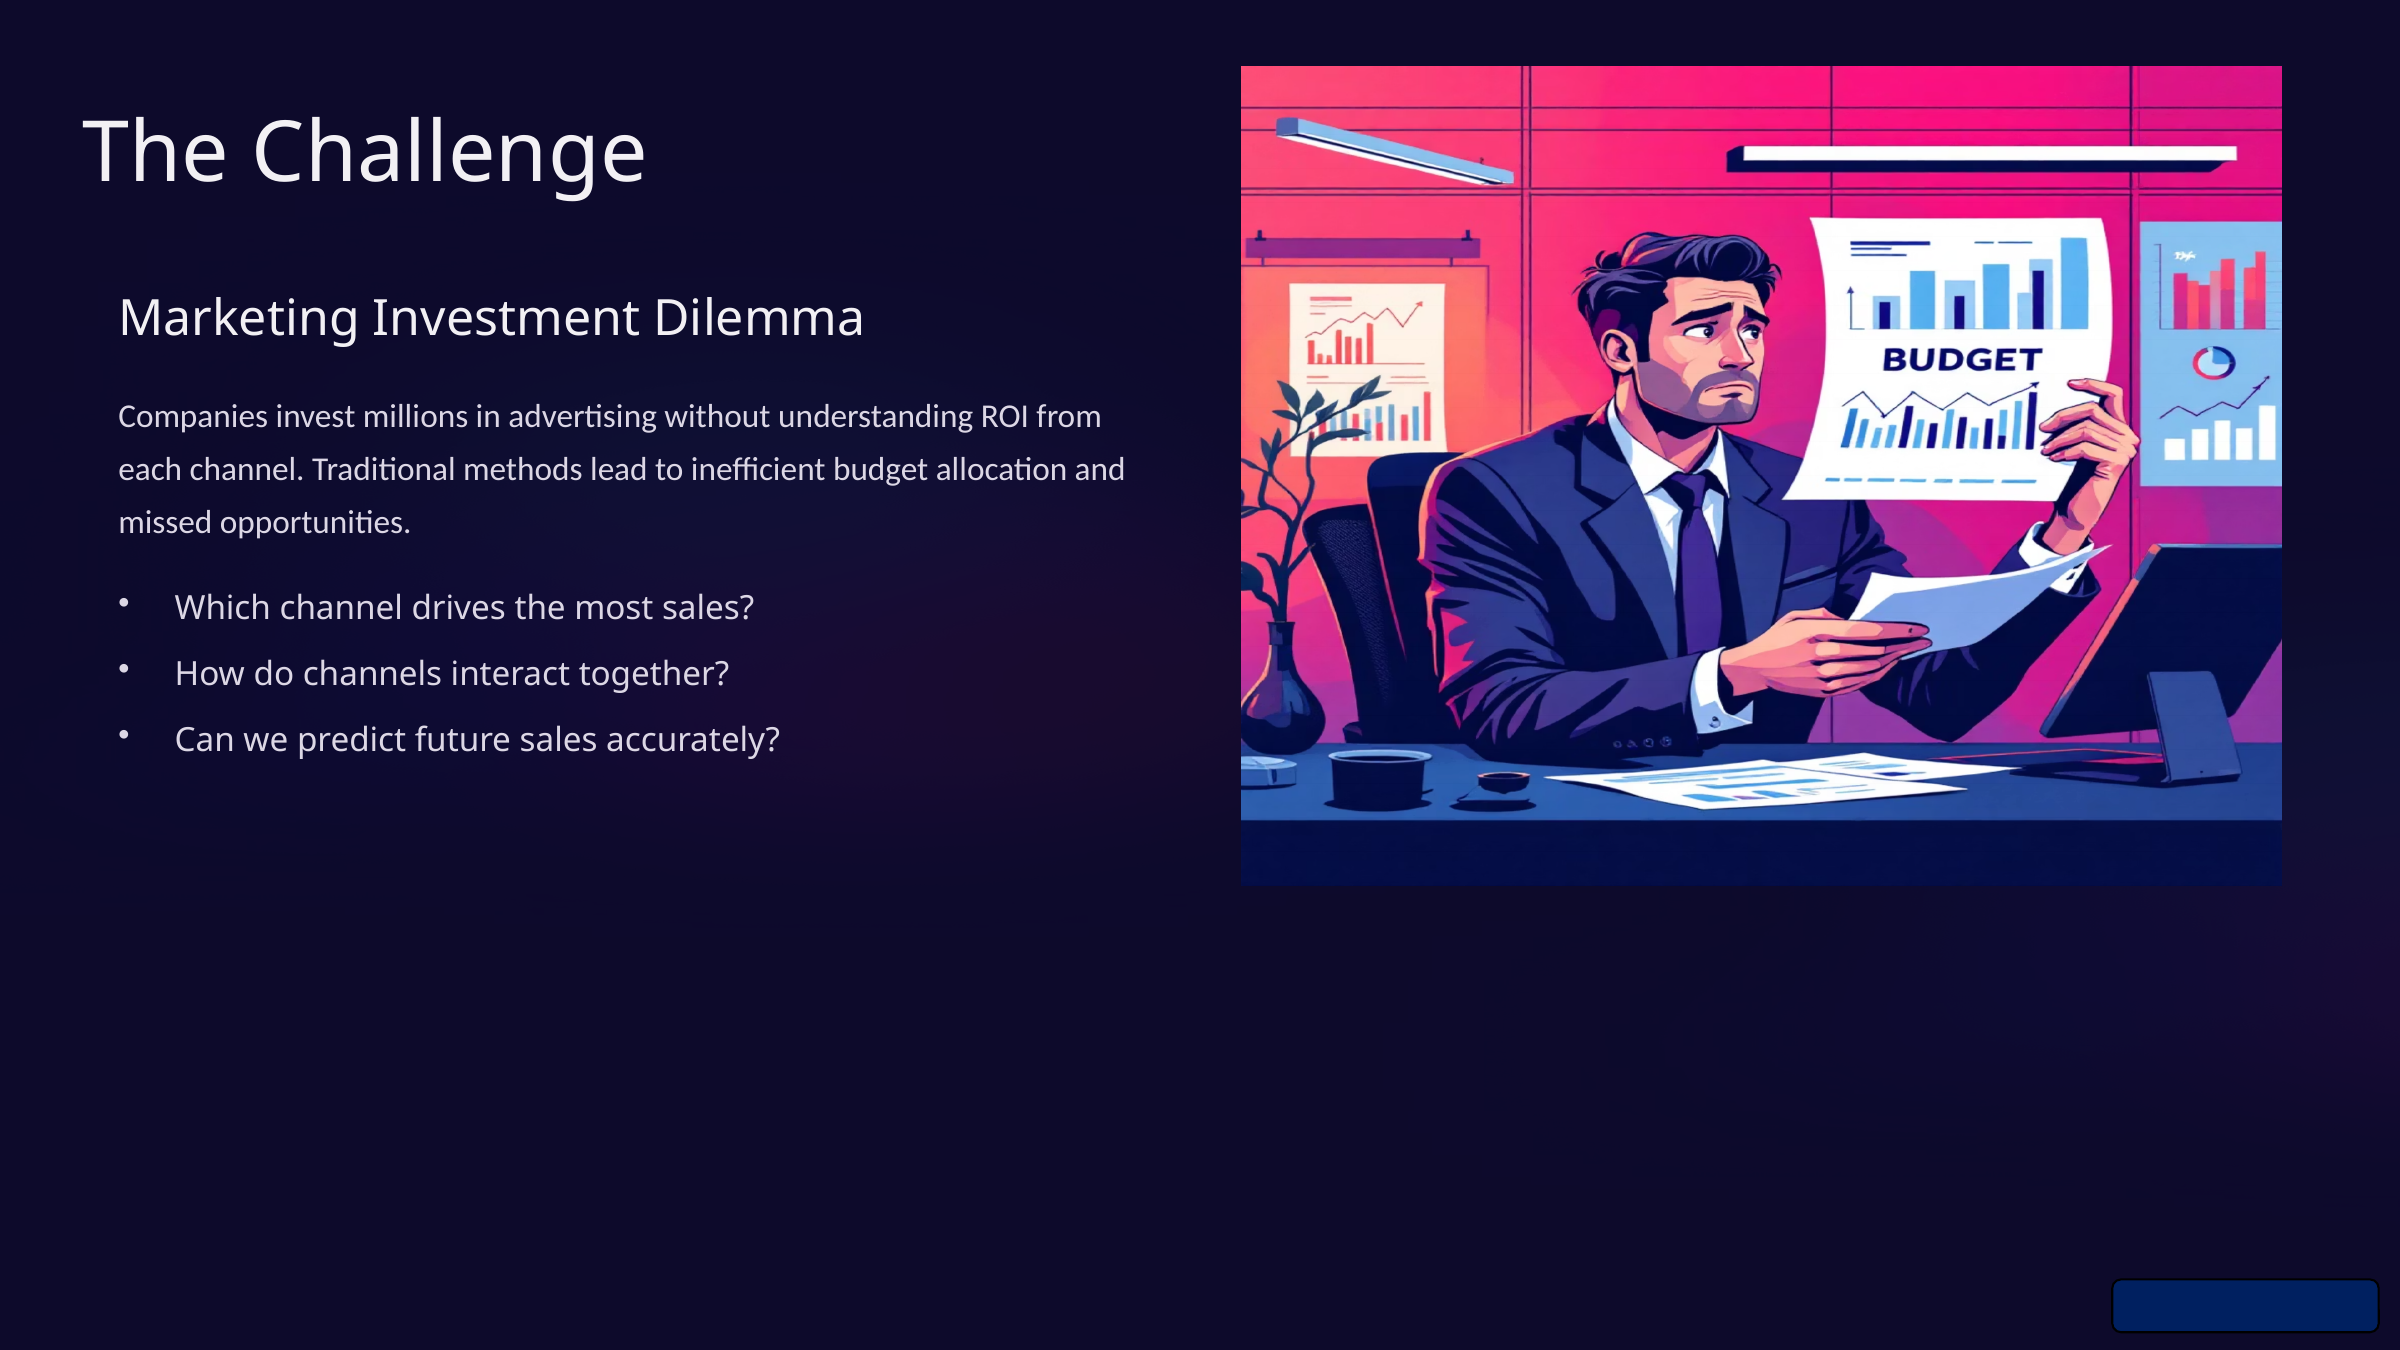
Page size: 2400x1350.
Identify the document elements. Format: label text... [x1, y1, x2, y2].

text_box Which channel drives the most sales? [118, 573, 1159, 628]
text_box The Challenge [82, 92, 964, 199]
text_box How do channels interact together? [118, 639, 1159, 694]
text_box Marketing Investment Dilemma [118, 283, 842, 347]
text_box Companies invest millions in advertising without understanding ROI from each channel. Traditional methods lead to inefficient budget allocation and missed opportunities. [118, 380, 1159, 543]
text_box [2111, 1278, 2380, 1334]
picture [2106, 1271, 2389, 1339]
picture [1241, 66, 2282, 886]
text_box Can we predict future sales accurately? [118, 705, 1159, 760]
